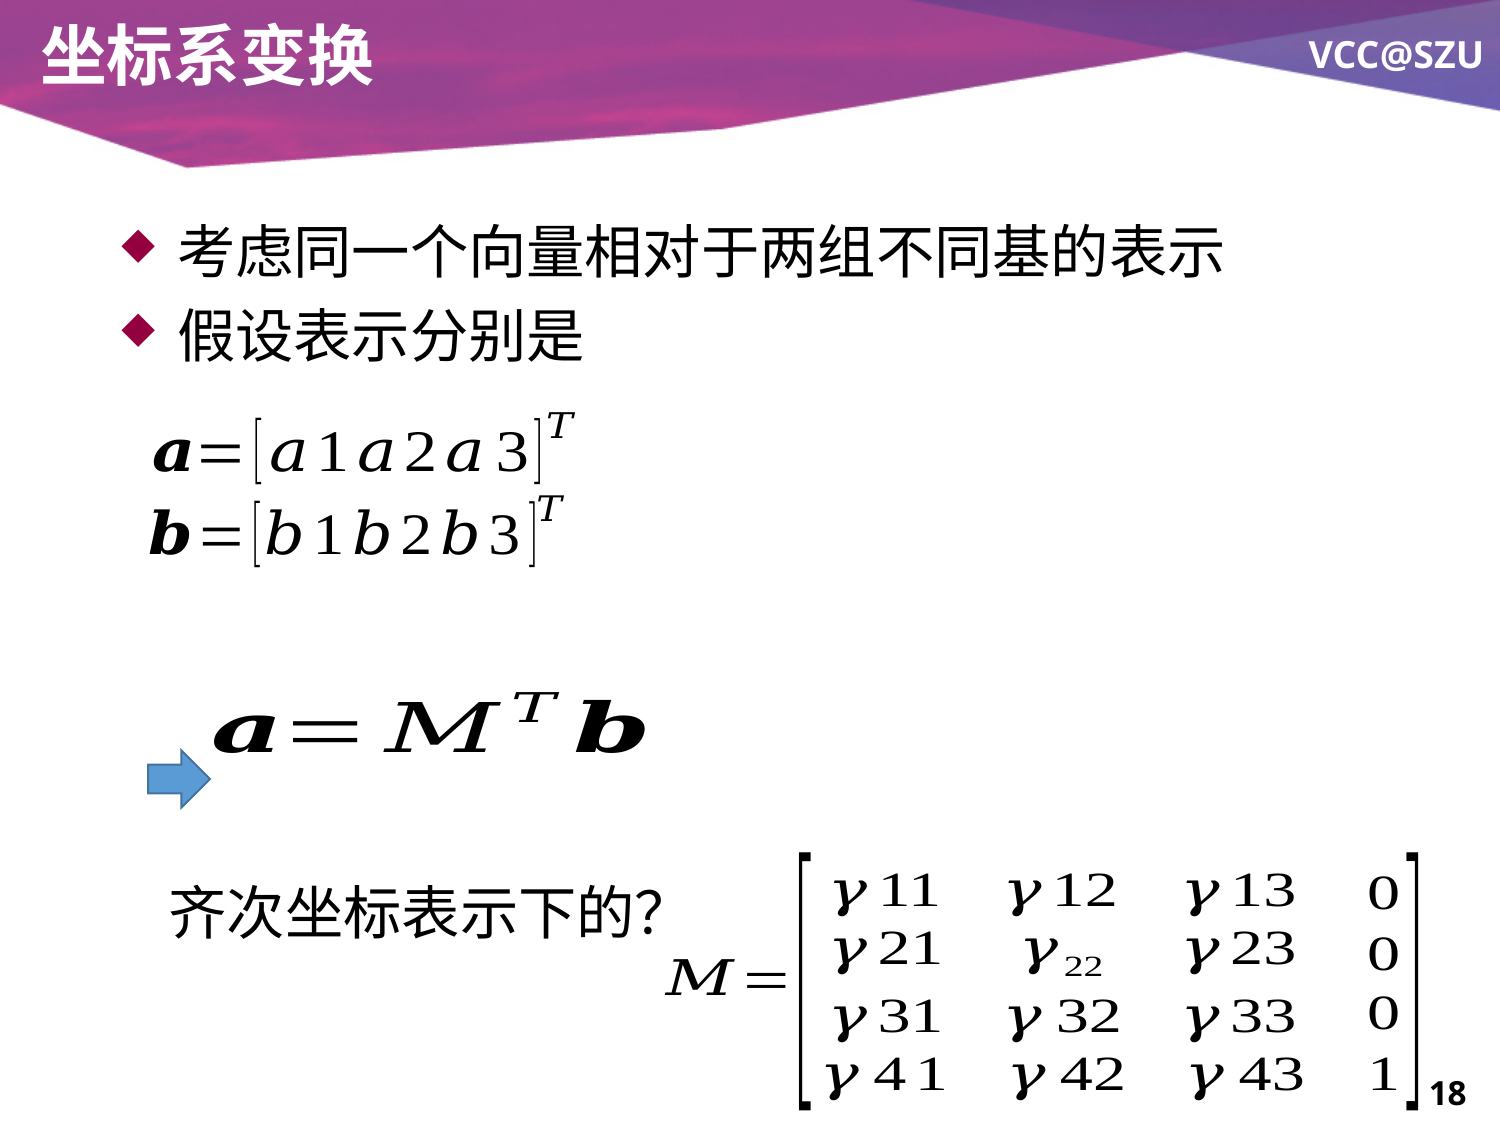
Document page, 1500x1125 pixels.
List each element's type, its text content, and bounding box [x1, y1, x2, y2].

picture [0, 0, 1500, 1125]
list 考虑同一个向量相对于两组不同基的表示 假设表示分别是 [103, 216, 1397, 930]
title 坐标系变换 [25, 15, 1320, 104]
text_box [147, 747, 212, 811]
slide_number 18 [1384, 1065, 1500, 1125]
